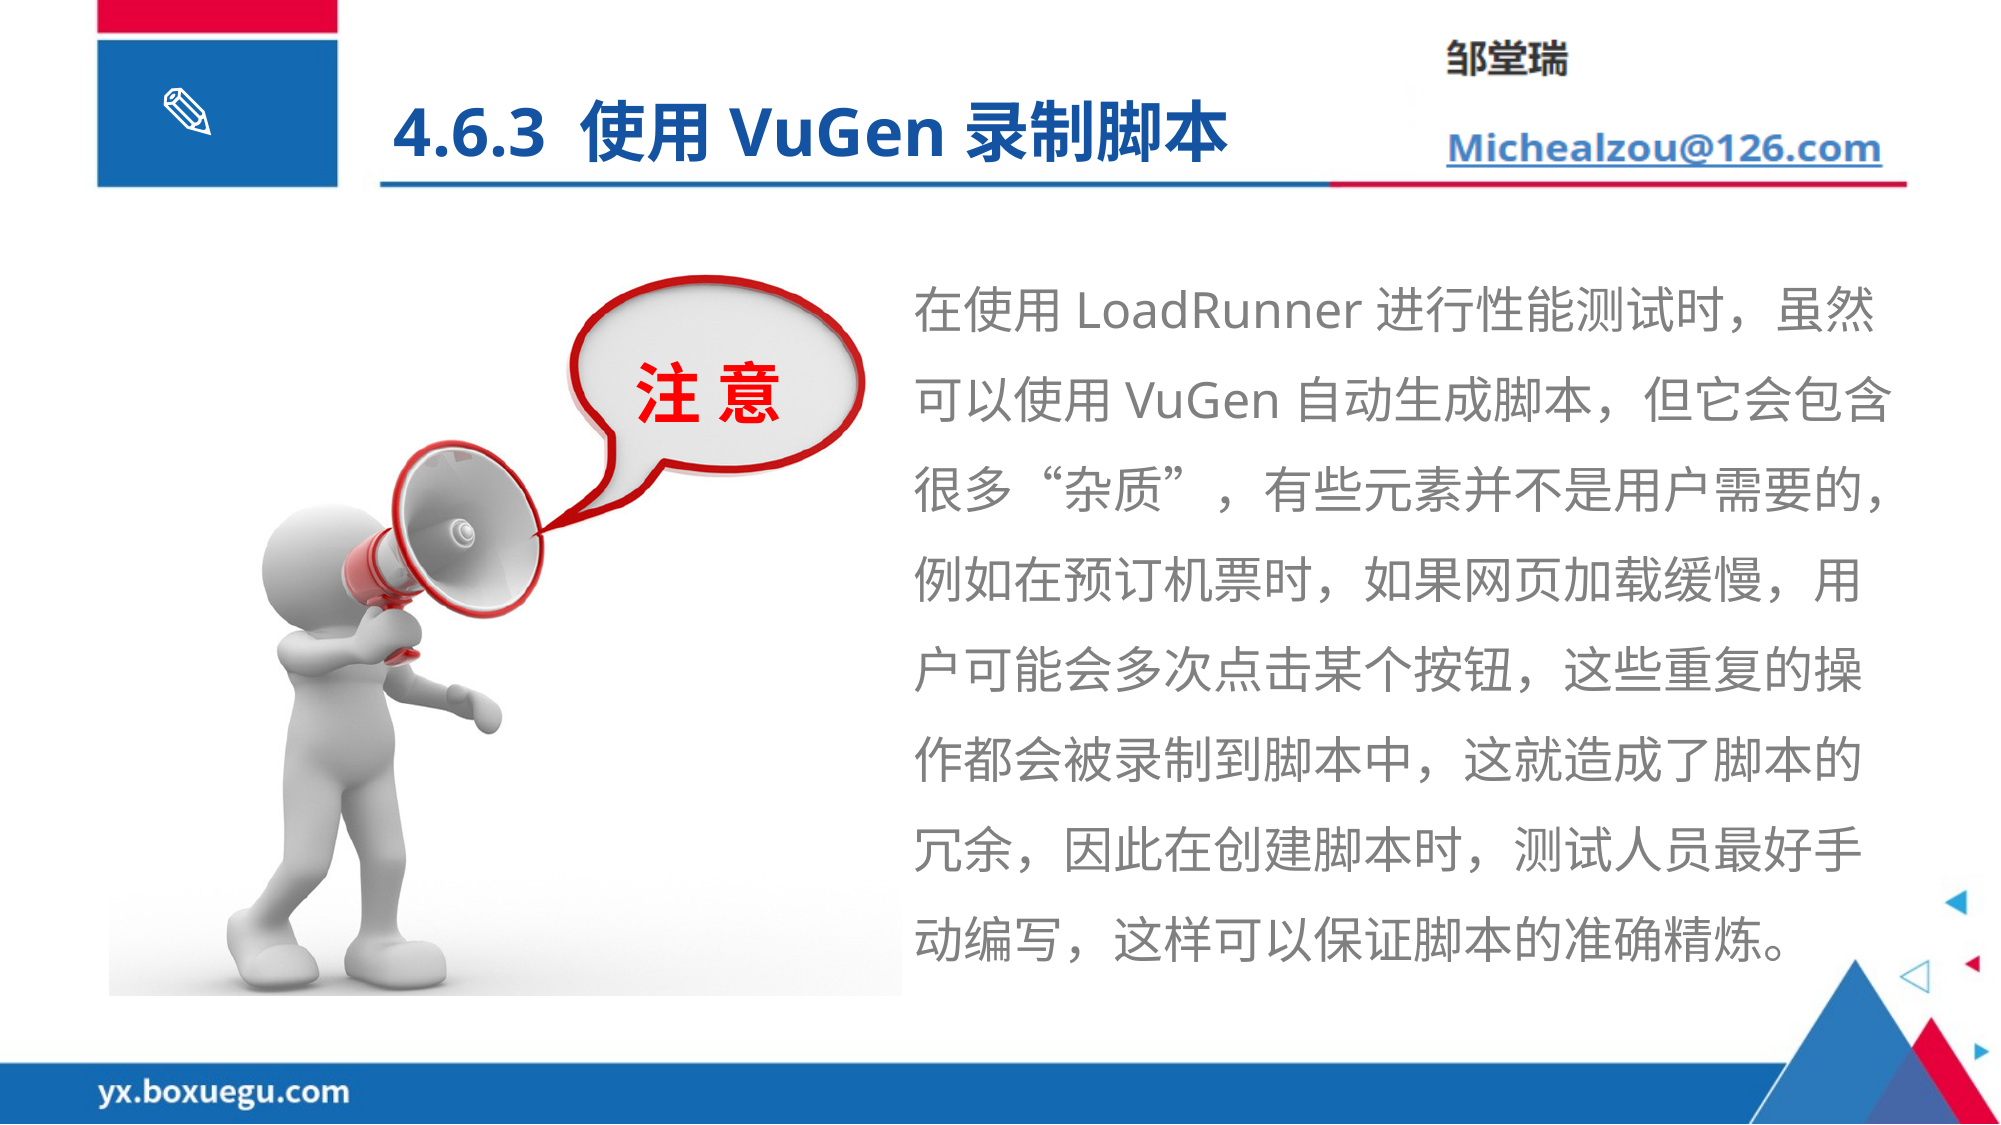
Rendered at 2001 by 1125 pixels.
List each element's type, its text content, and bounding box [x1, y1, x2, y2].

text_box 在使用LoadRunner进行性能测试时，虽然可以使用VuGen自动生成脚本，但它会包含很多“杂质”，有些元素并不是用户需要的，例如在预订机票时，如果网页加载缓慢，用户可能会多次点击某个按钮，这些重复的操作都会被录制到脚本中，这就造成了脚本的冗余，因此在创建脚本时，测试人员最好手动编写，这样可以保证脚本的准确精炼。 [898, 241, 1914, 1002]
text_box 4.6.3 使用VuGen录制脚本 [379, 82, 1342, 177]
picture [0, 0, 2000, 1124]
